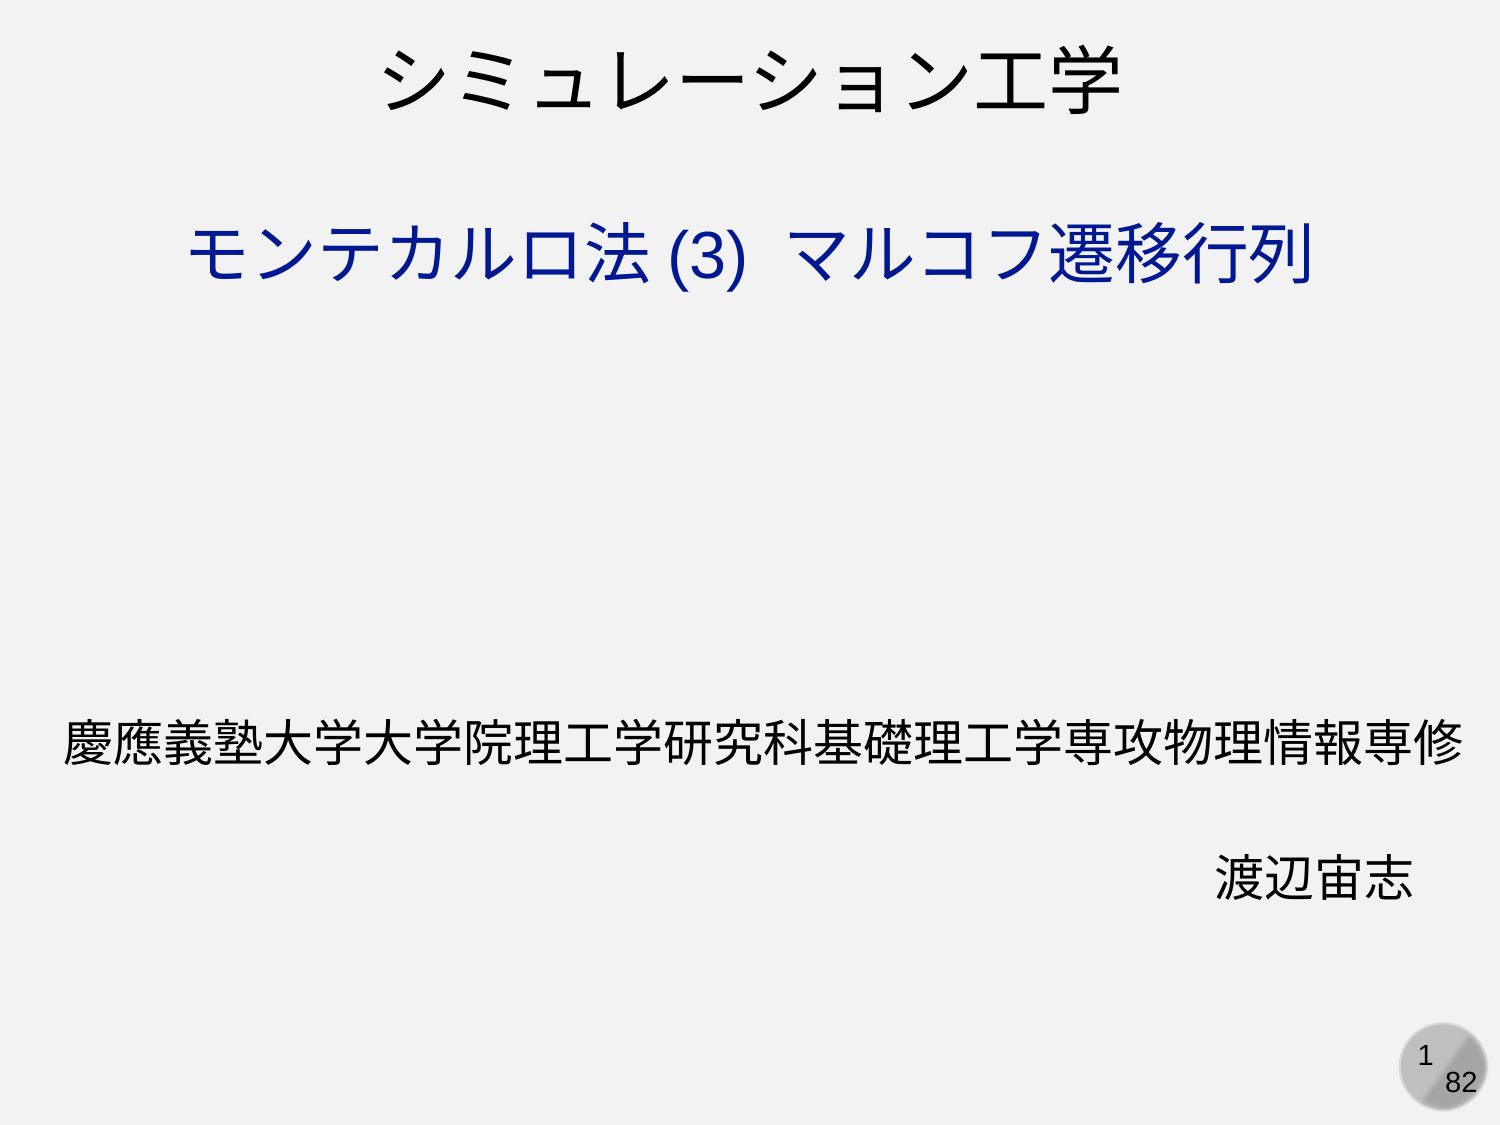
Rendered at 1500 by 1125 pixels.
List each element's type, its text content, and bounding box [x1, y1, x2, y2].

text_box 渡辺宙志 [1200, 839, 1430, 915]
text_box 慶應義塾大学大学院理工学研究科基礎理工学専攻物理情報専修 [48, 704, 1479, 779]
text_box モンテカルロ法(3) マルコフ遷移行列 [0, 204, 1500, 300]
text_box シミュレーション工学 [0, 26, 1500, 132]
